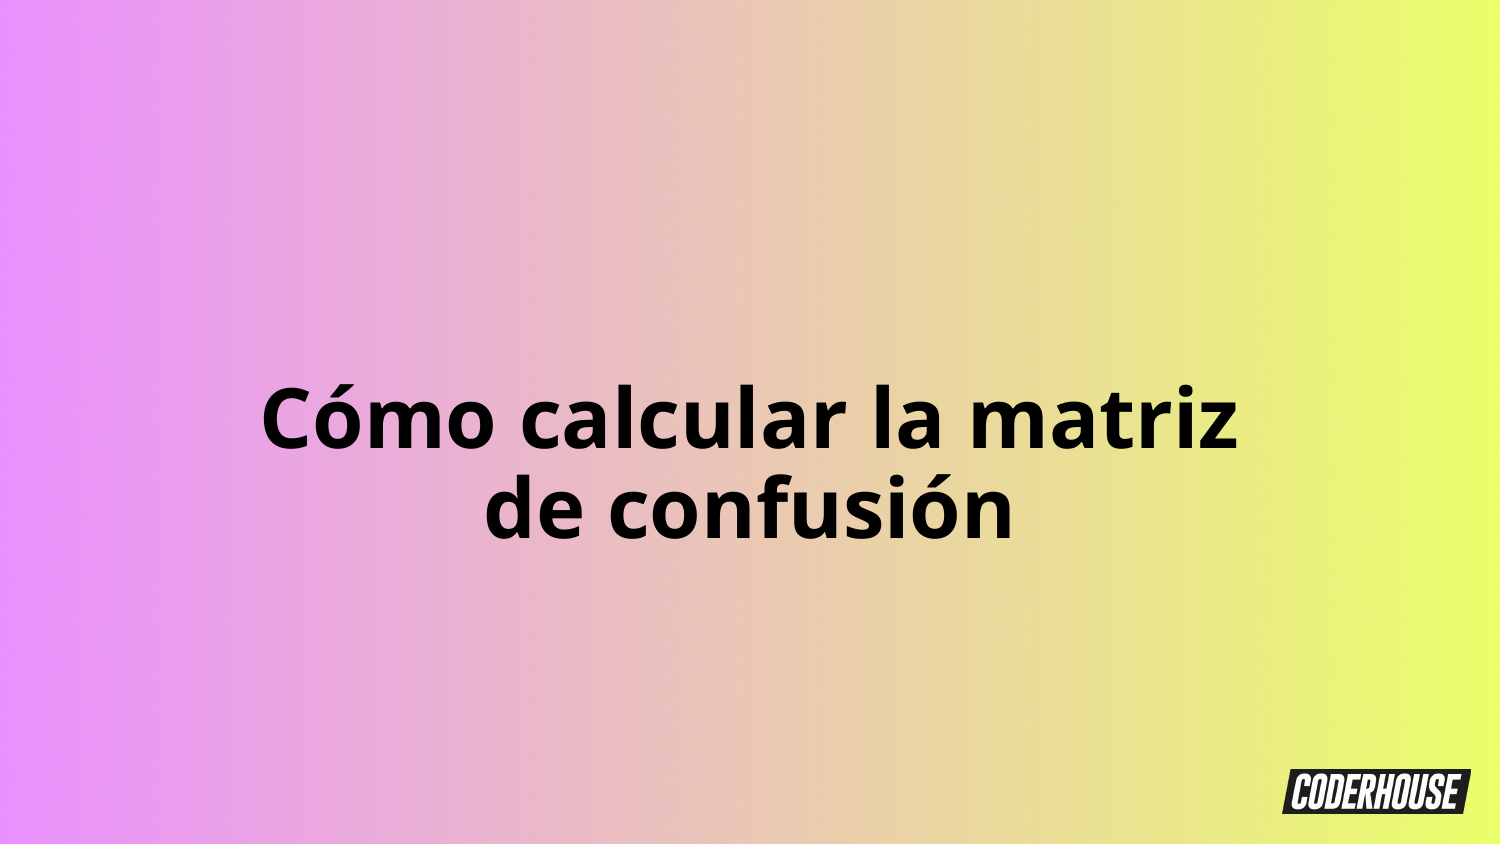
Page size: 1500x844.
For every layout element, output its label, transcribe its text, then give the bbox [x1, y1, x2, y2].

picture [0, 0, 1500, 844]
text_box Cómo calcular la matriz de confusión [239, 361, 1261, 572]
